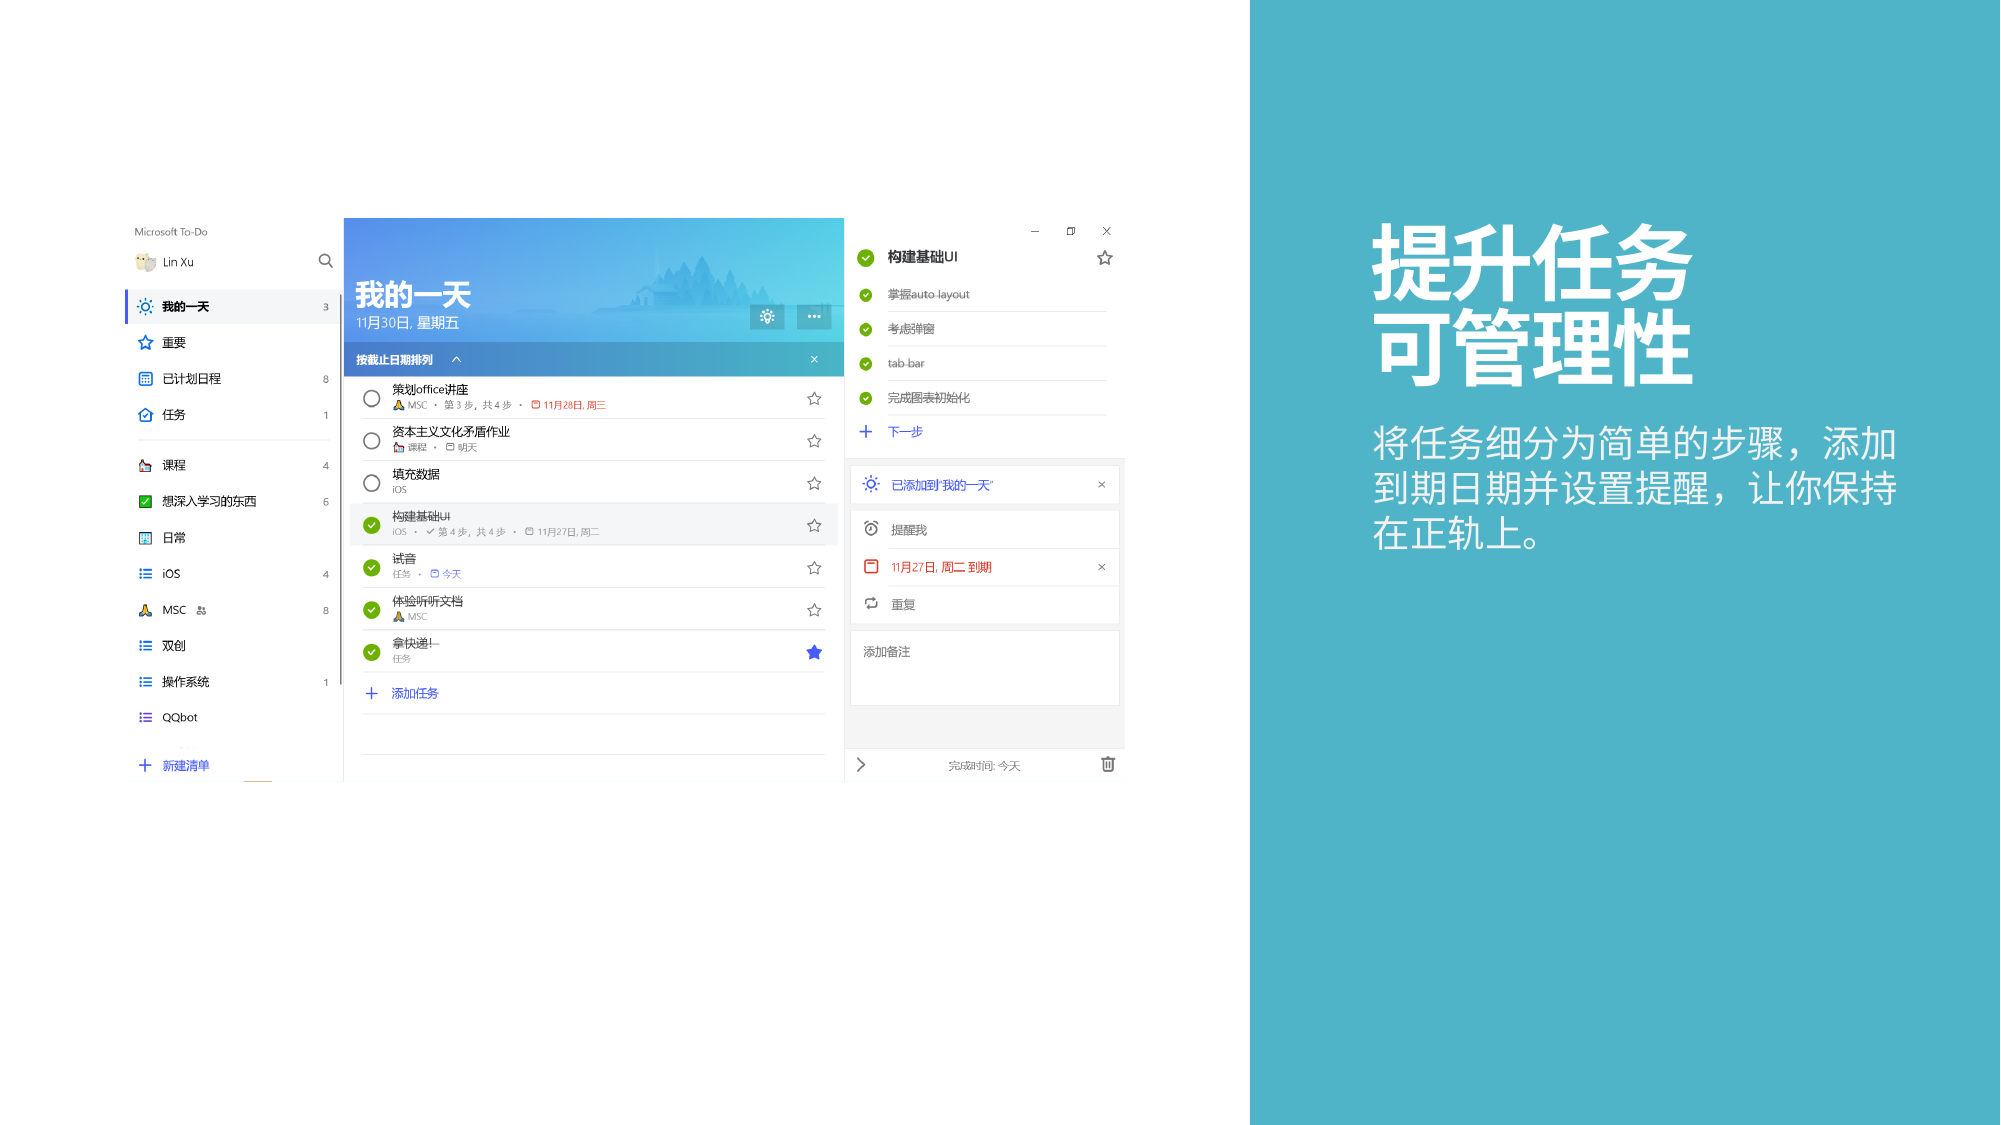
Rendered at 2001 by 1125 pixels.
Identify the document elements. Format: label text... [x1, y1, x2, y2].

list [124, 218, 1126, 782]
list 将任务细分为简单的步骤，添加到期日期并设置提醒，让你保持在正轨上。 [1357, 412, 1916, 925]
title 提升任务 可管理性 [1355, 88, 1911, 404]
